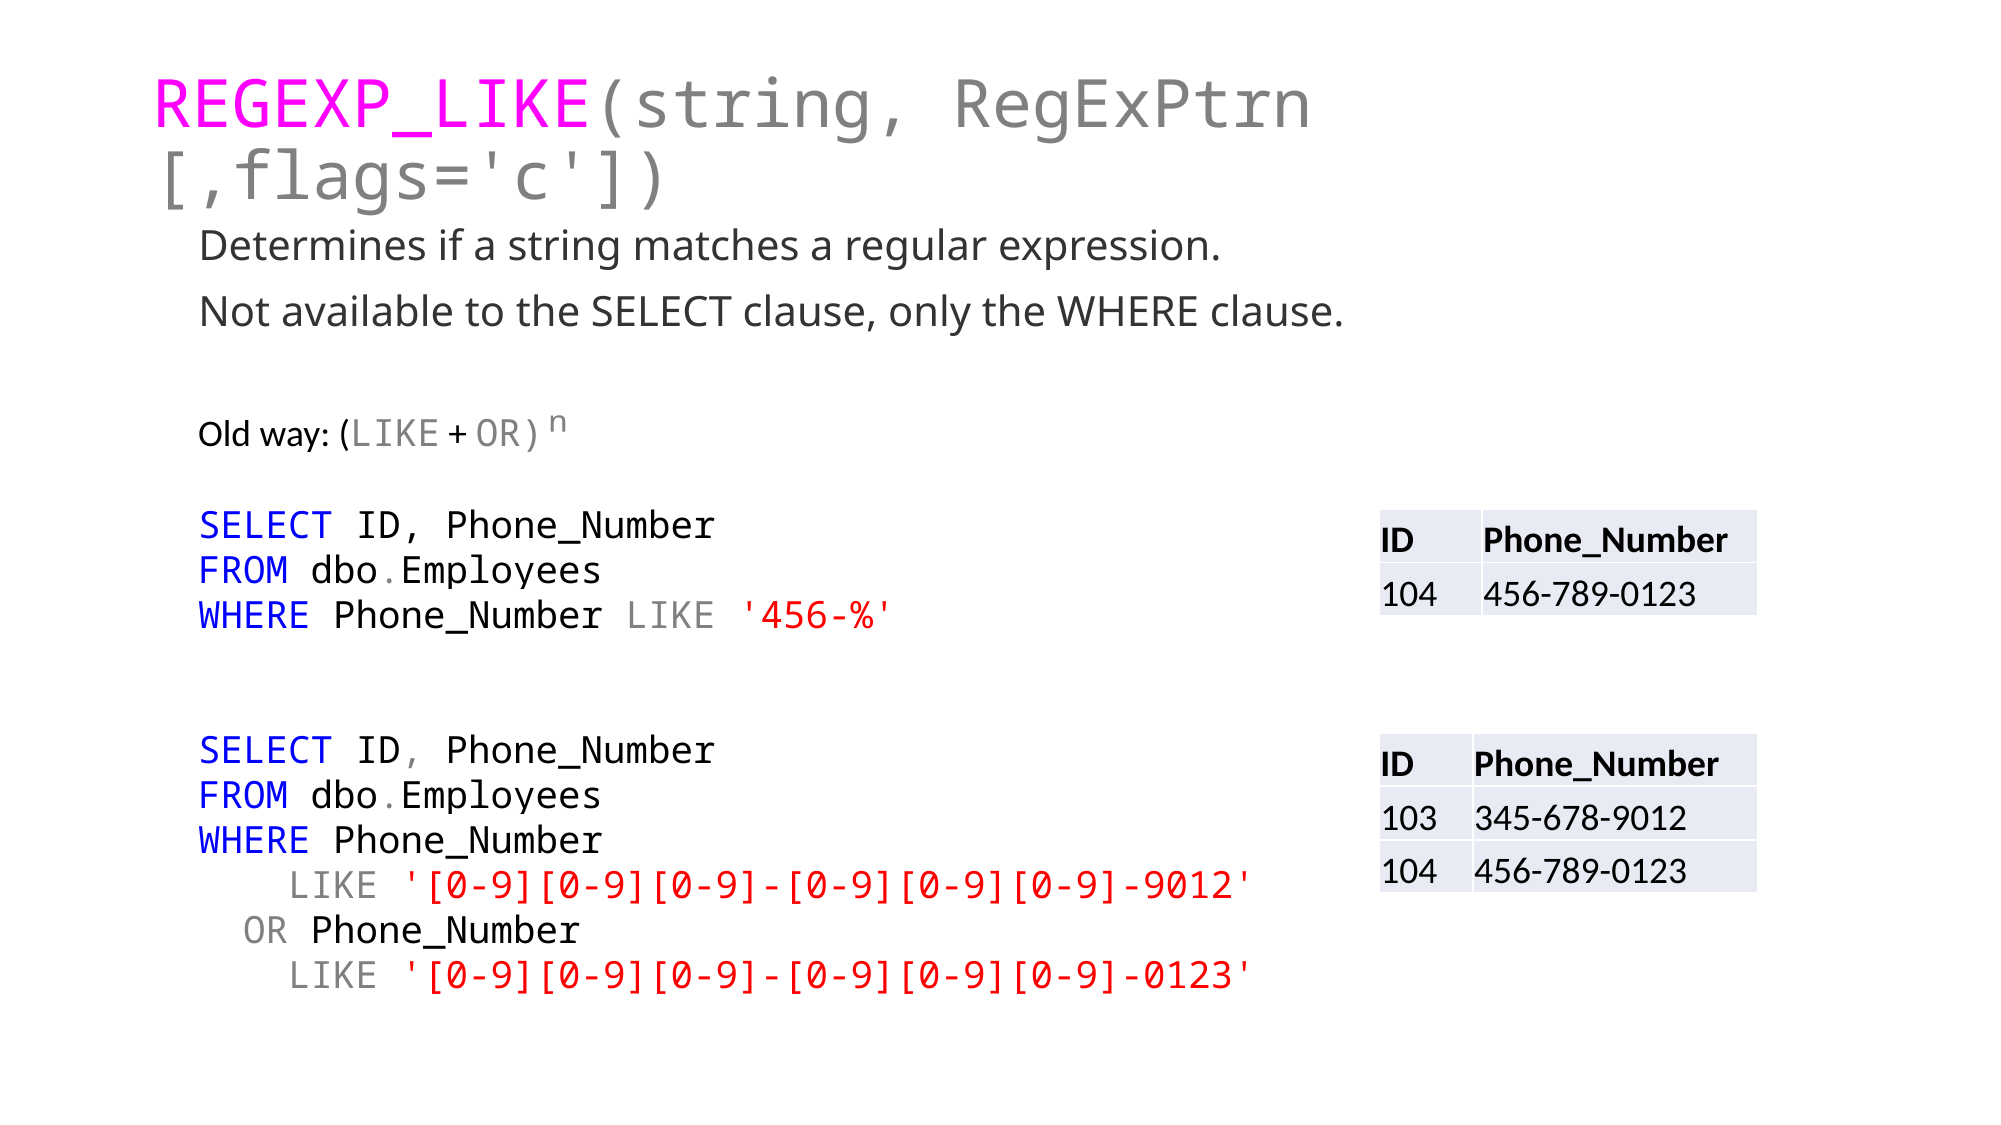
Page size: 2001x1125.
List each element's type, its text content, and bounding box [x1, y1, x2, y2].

table_cell 345-678-9012 [1474, 787, 1757, 839]
table_cell 103 [1380, 787, 1472, 839]
table_cell 456-789-0123 [1474, 841, 1757, 892]
table_cell 104 [1380, 563, 1481, 615]
table_cell 104 [1380, 841, 1472, 892]
table_header ID [1380, 734, 1472, 785]
table_header Phone_Number [1483, 510, 1757, 562]
table_header ID [1380, 510, 1481, 562]
table_header Phone_Number [1474, 734, 1757, 785]
text_box Old way: (LIKE + OR)ⁿ SELECT ID, Phone_Number FROM dbo.Employees WHERE Phone_Number LIKE '456-%' SELECT ID, Phone_Number FROM dbo.Employees WHERE Phone_Number LIKE '[0-9][0-9][0-9]-[0-9][0-9][0-9]-9012' OR Phone_Number LIKE '[0-9][0-9][0-9]-[0-9][0-9][0-9]-0123' [183, 389, 1778, 1004]
list Determines if a string matches a regular expression. Not available to the SELECT clause, only the WHERE clause. [183, 216, 1500, 346]
title REGEXP_LIKE(string, RegExPtrn [,flags='c']) [137, 63, 1863, 221]
table_cell 456-789-0123 [1483, 563, 1757, 615]
